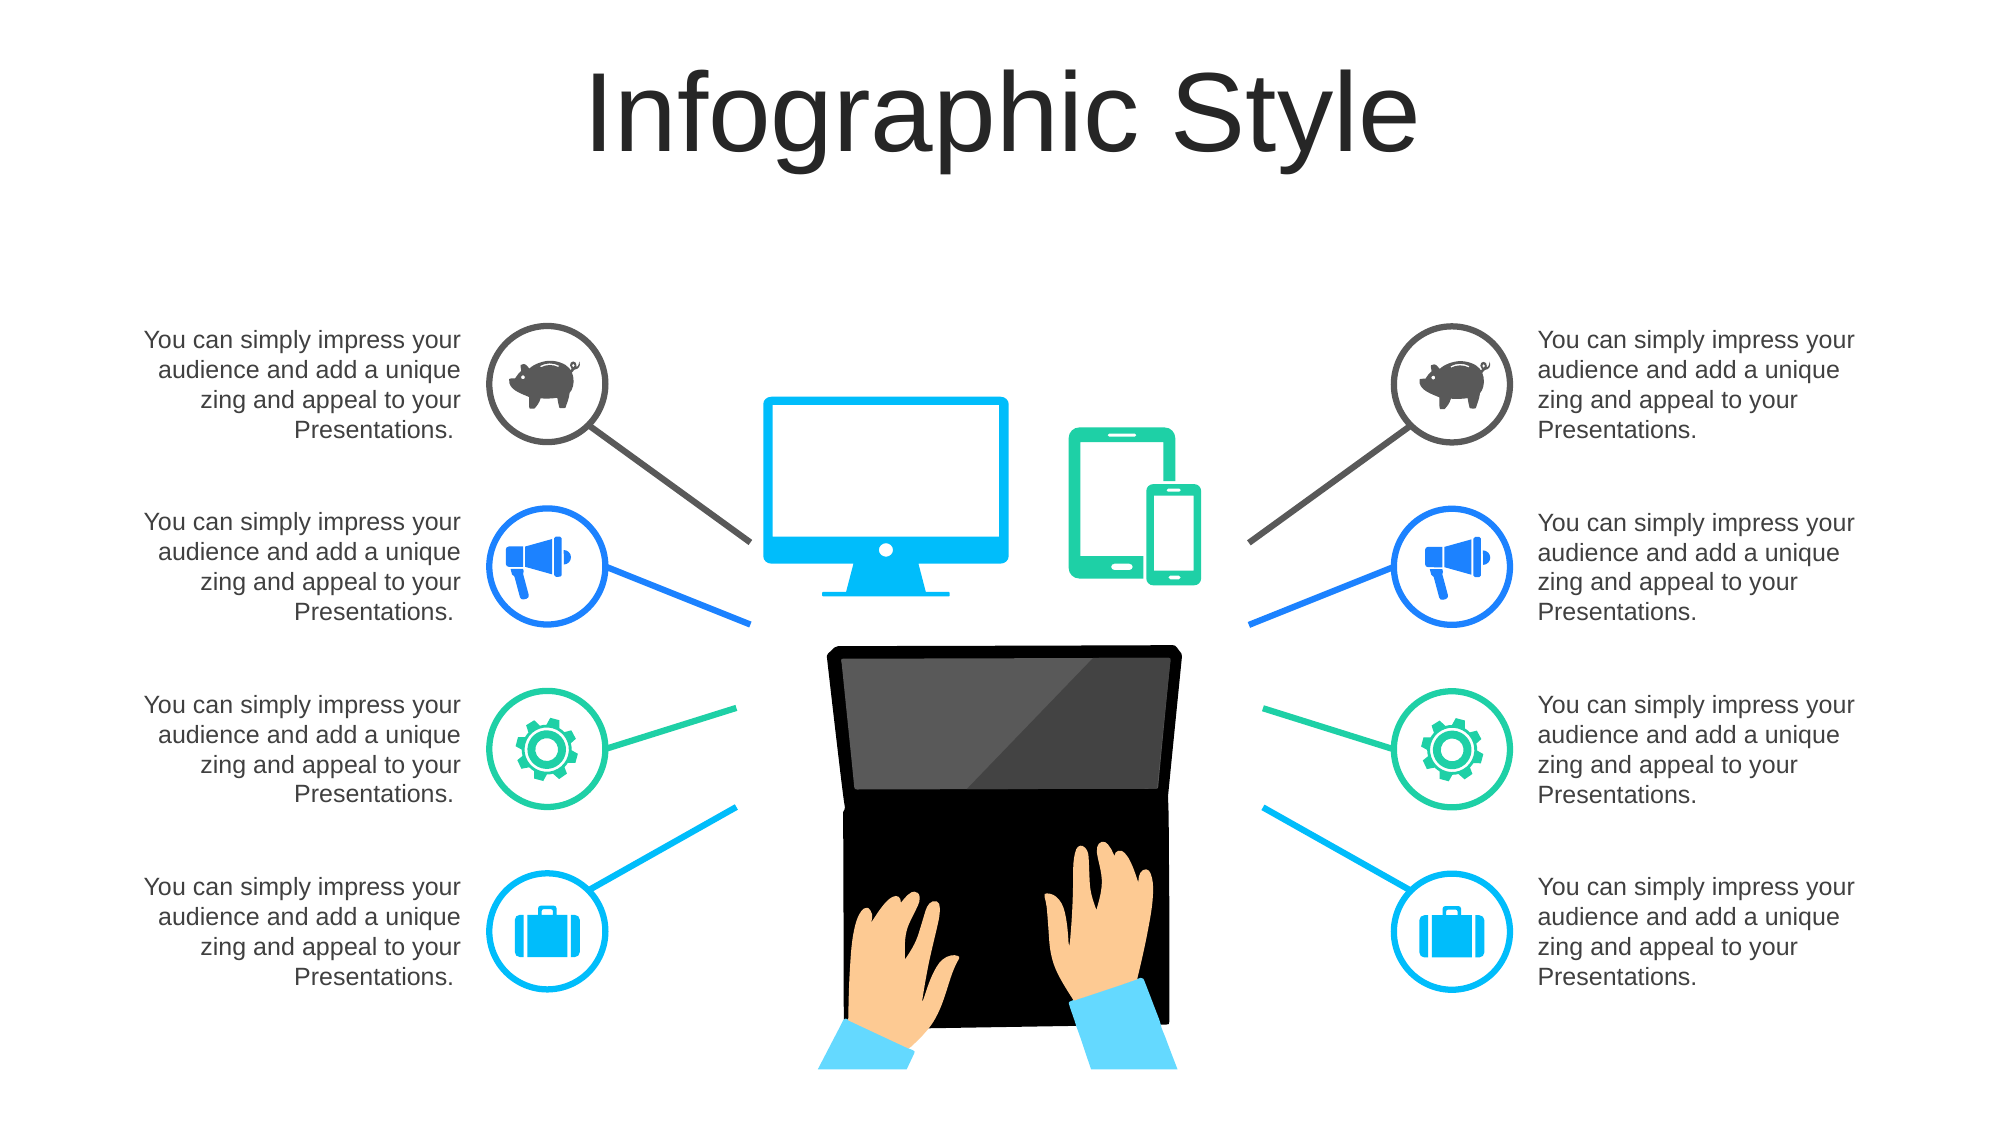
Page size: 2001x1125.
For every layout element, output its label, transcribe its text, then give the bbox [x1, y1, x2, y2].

text_box You can simply impress your audience and add a unique zing and appeal to your Presentations. [102, 680, 477, 816]
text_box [1262, 708, 1394, 750]
text_box You can simply impress your audience and add a unique zing and appeal to your Presentations. [1522, 681, 1898, 816]
list Infographic Style [53, 55, 1952, 175]
text_box [1392, 325, 1512, 444]
text_box [1392, 872, 1512, 991]
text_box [588, 806, 737, 891]
text_box [513, 913, 525, 959]
text_box You can simply impress your audience and add a unique zing and appeal to your Presentations. [102, 498, 477, 633]
text_box You can simply impress your audience and add a unique zing and appeal to your Presentations. [102, 863, 477, 998]
text_box [1424, 535, 1492, 601]
text_box You can simply impress your audience and add a unique zing and appeal to your Presentations. [1522, 498, 1898, 634]
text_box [817, 645, 1183, 1070]
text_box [1248, 566, 1394, 625]
text_box You can simply impress your audience and add a unique zing and appeal to your Presentations. [1522, 863, 1898, 999]
text_box [1474, 914, 1486, 959]
text_box [508, 359, 581, 410]
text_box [1262, 807, 1411, 891]
text_box You can simply impress your audience and add a unique zing and appeal to your Presentations. [1522, 316, 1898, 451]
text_box [514, 716, 581, 783]
text_box [488, 324, 607, 444]
text_box [1392, 507, 1512, 626]
text_box [1392, 690, 1512, 809]
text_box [605, 566, 751, 625]
text_box [1418, 904, 1473, 959]
text_box [1419, 716, 1485, 783]
text_box [762, 395, 1010, 598]
text_box You can simply impress your audience and add a unique zing and appeal to your Presentations. [102, 315, 477, 451]
text_box [488, 689, 607, 809]
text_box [588, 425, 751, 543]
text_box [1067, 426, 1203, 587]
text_box [526, 904, 581, 959]
text_box [488, 872, 607, 991]
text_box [605, 707, 737, 749]
text_box [1418, 360, 1492, 411]
text_box [504, 535, 573, 601]
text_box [1248, 425, 1411, 543]
text_box [488, 507, 607, 626]
